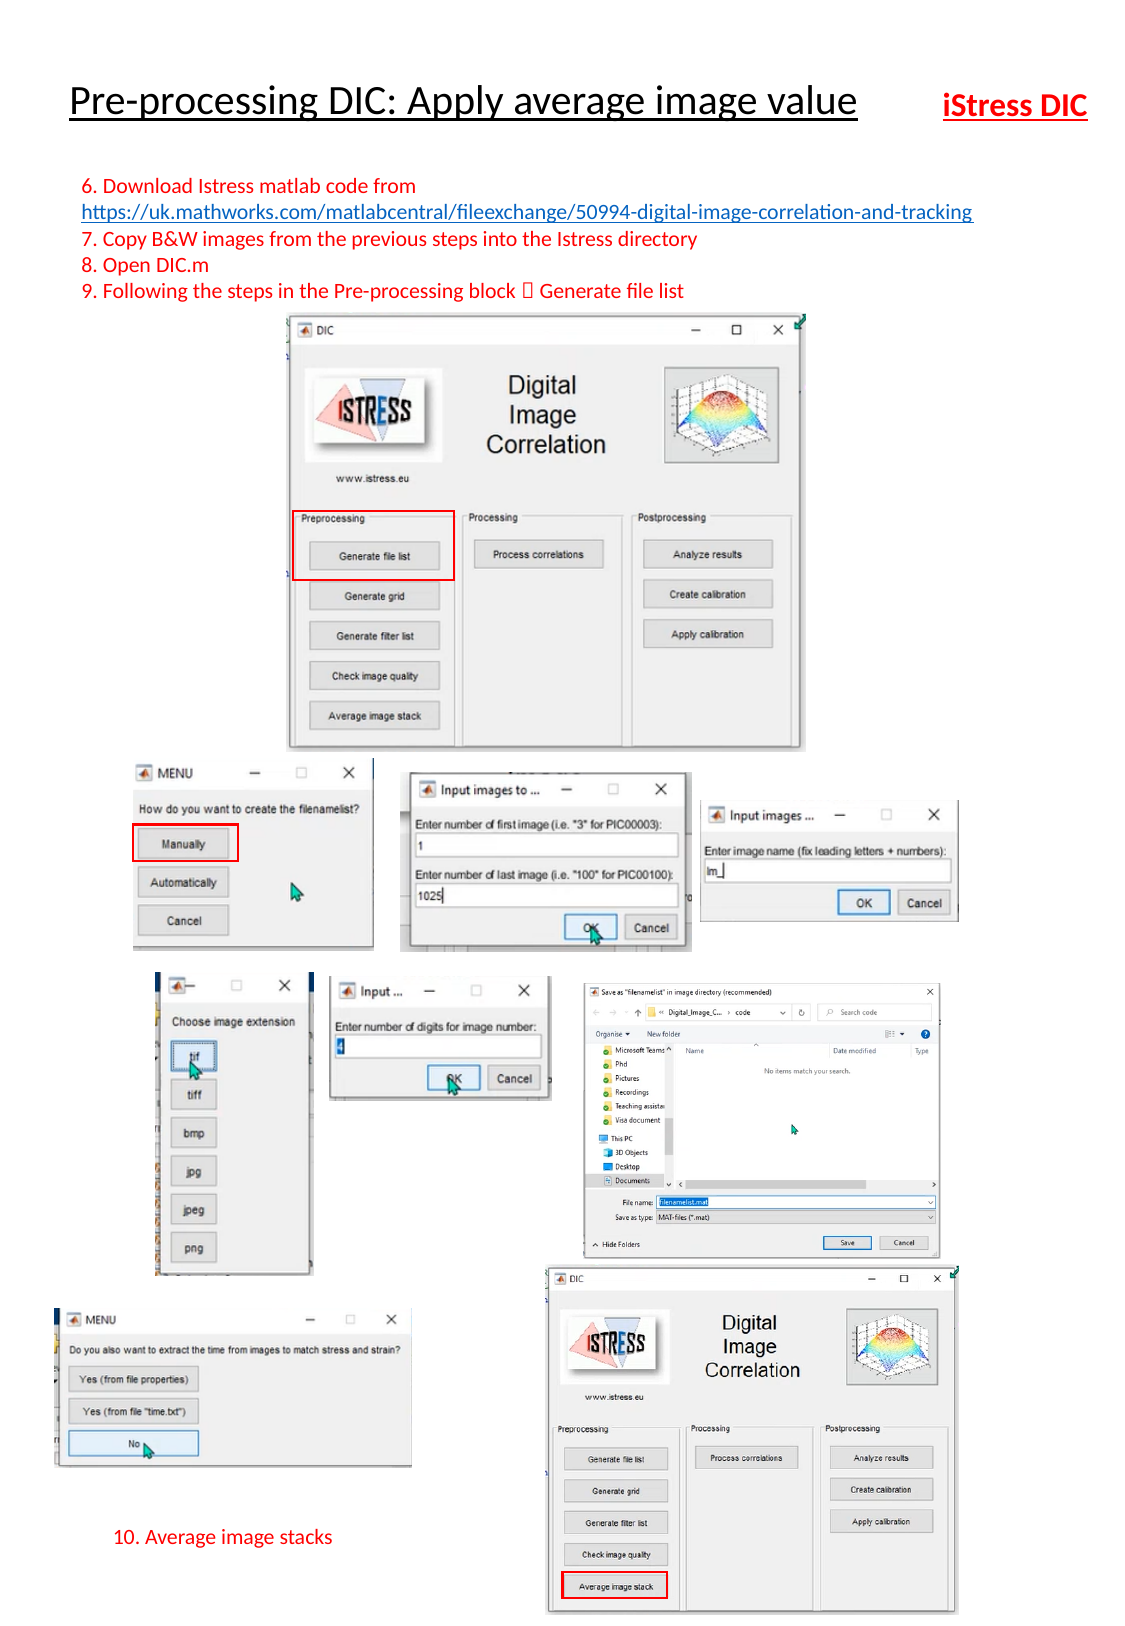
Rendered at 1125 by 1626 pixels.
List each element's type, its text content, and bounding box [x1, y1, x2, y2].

text_box Pre-processing DIC: Apply average image value [54, 66, 874, 131]
text_box iStress DIC [927, 76, 1103, 131]
picture [155, 972, 314, 1276]
picture [286, 312, 806, 752]
picture [329, 976, 552, 1101]
picture [400, 772, 692, 952]
text_box 10. Average image stacks [98, 1515, 349, 1556]
picture [700, 800, 959, 922]
picture [545, 1264, 959, 1615]
picture [133, 758, 374, 951]
text_box 6. Download Istress matlab code from https://uk.mathworks.com/matlabcentral/fileexchange/50994-digital-image-correlation-and-tracking 7. Copy B&W images from the previous steps into the Istress directory 8. Open DIC.m 9. Following the steps in the Pre-processing block  Generate file list [66, 164, 1073, 311]
picture [54, 1308, 412, 1468]
picture [583, 983, 941, 1259]
